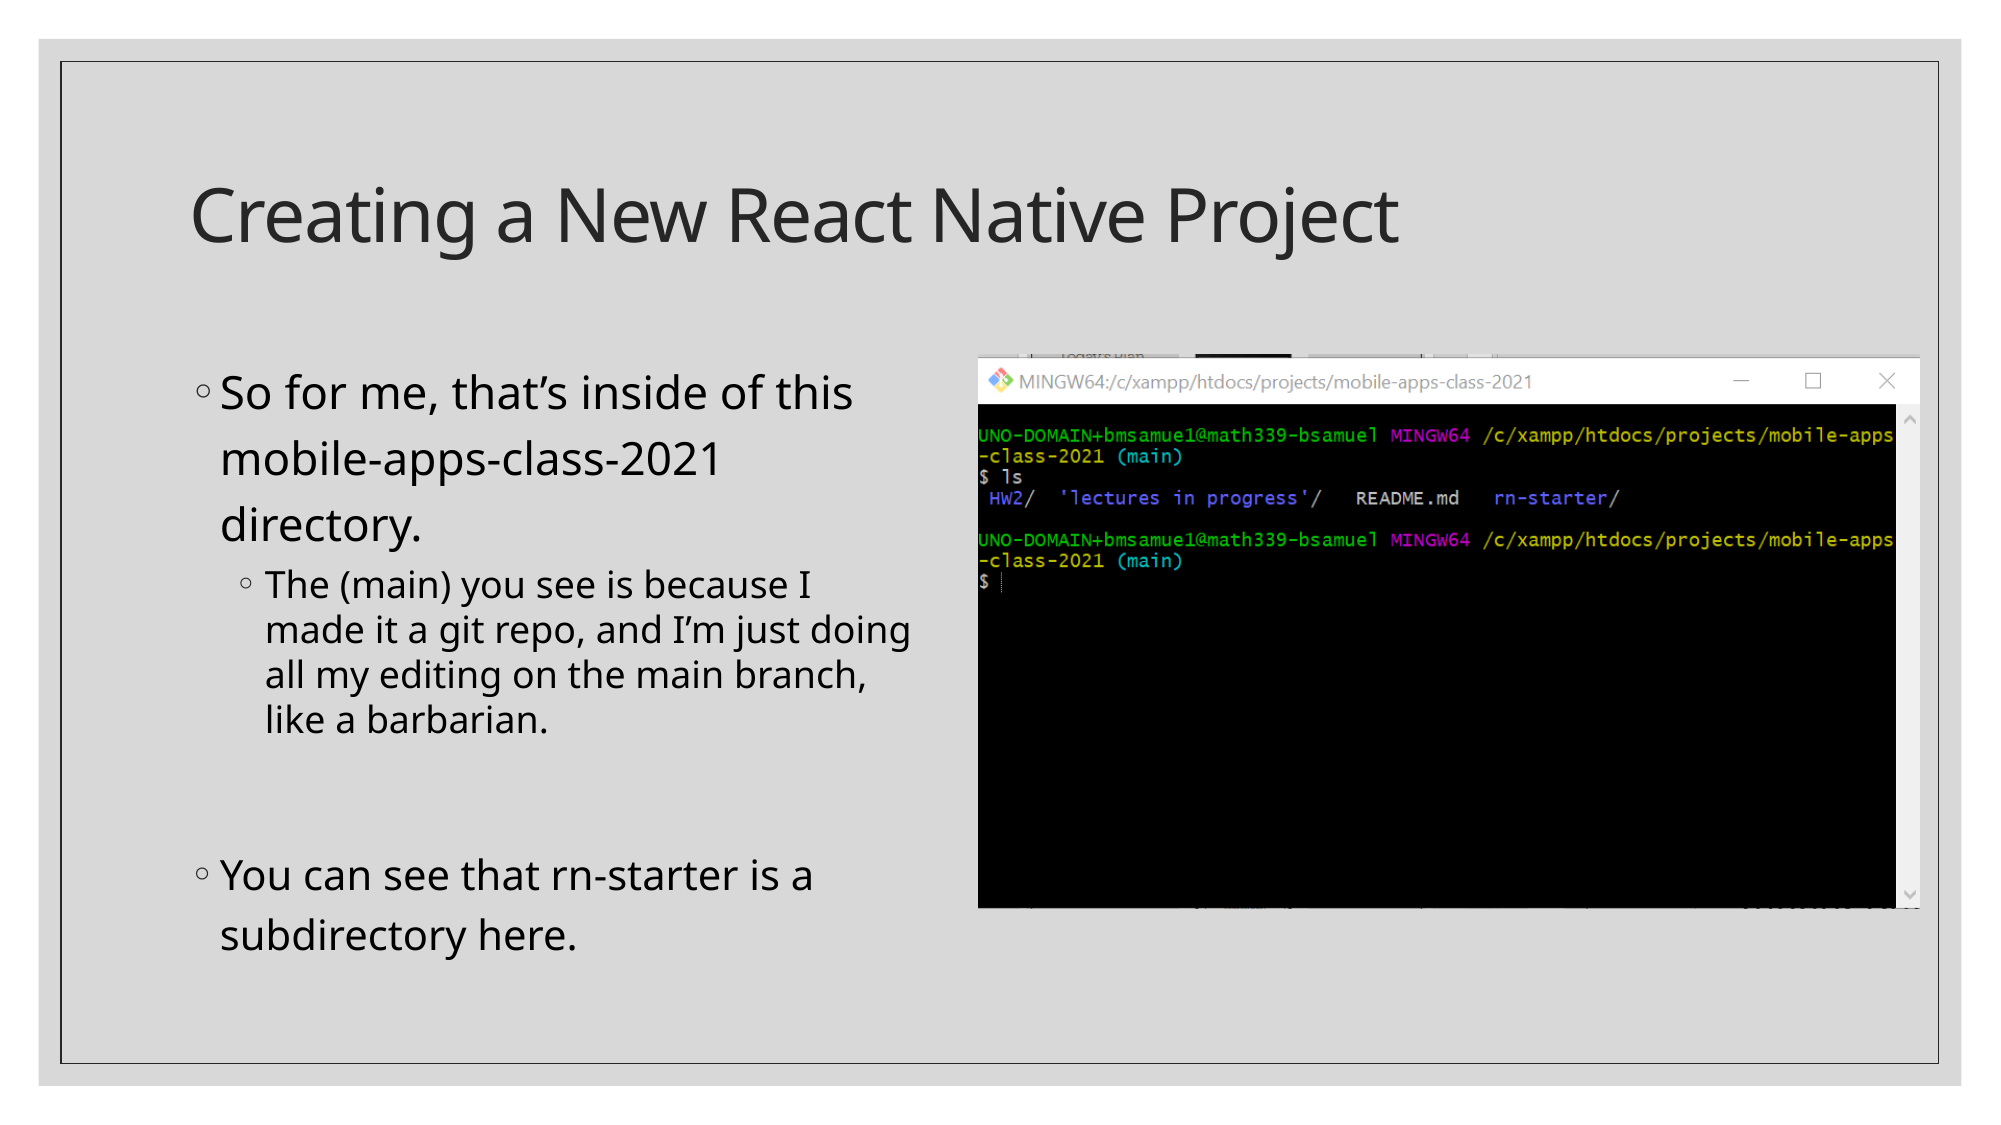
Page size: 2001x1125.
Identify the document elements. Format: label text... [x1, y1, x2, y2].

picture [977, 354, 1920, 909]
list So for me, that’s inside of this mobile-apps-class-2021 directory. The (main) you see is because I made it a git repo, and I’m just doing all my editing on the main branch, like a barbarian. You can see that rn-starter is a subdirectory here. [174, 345, 936, 977]
title Creating a New React Native Project [174, 105, 1825, 331]
